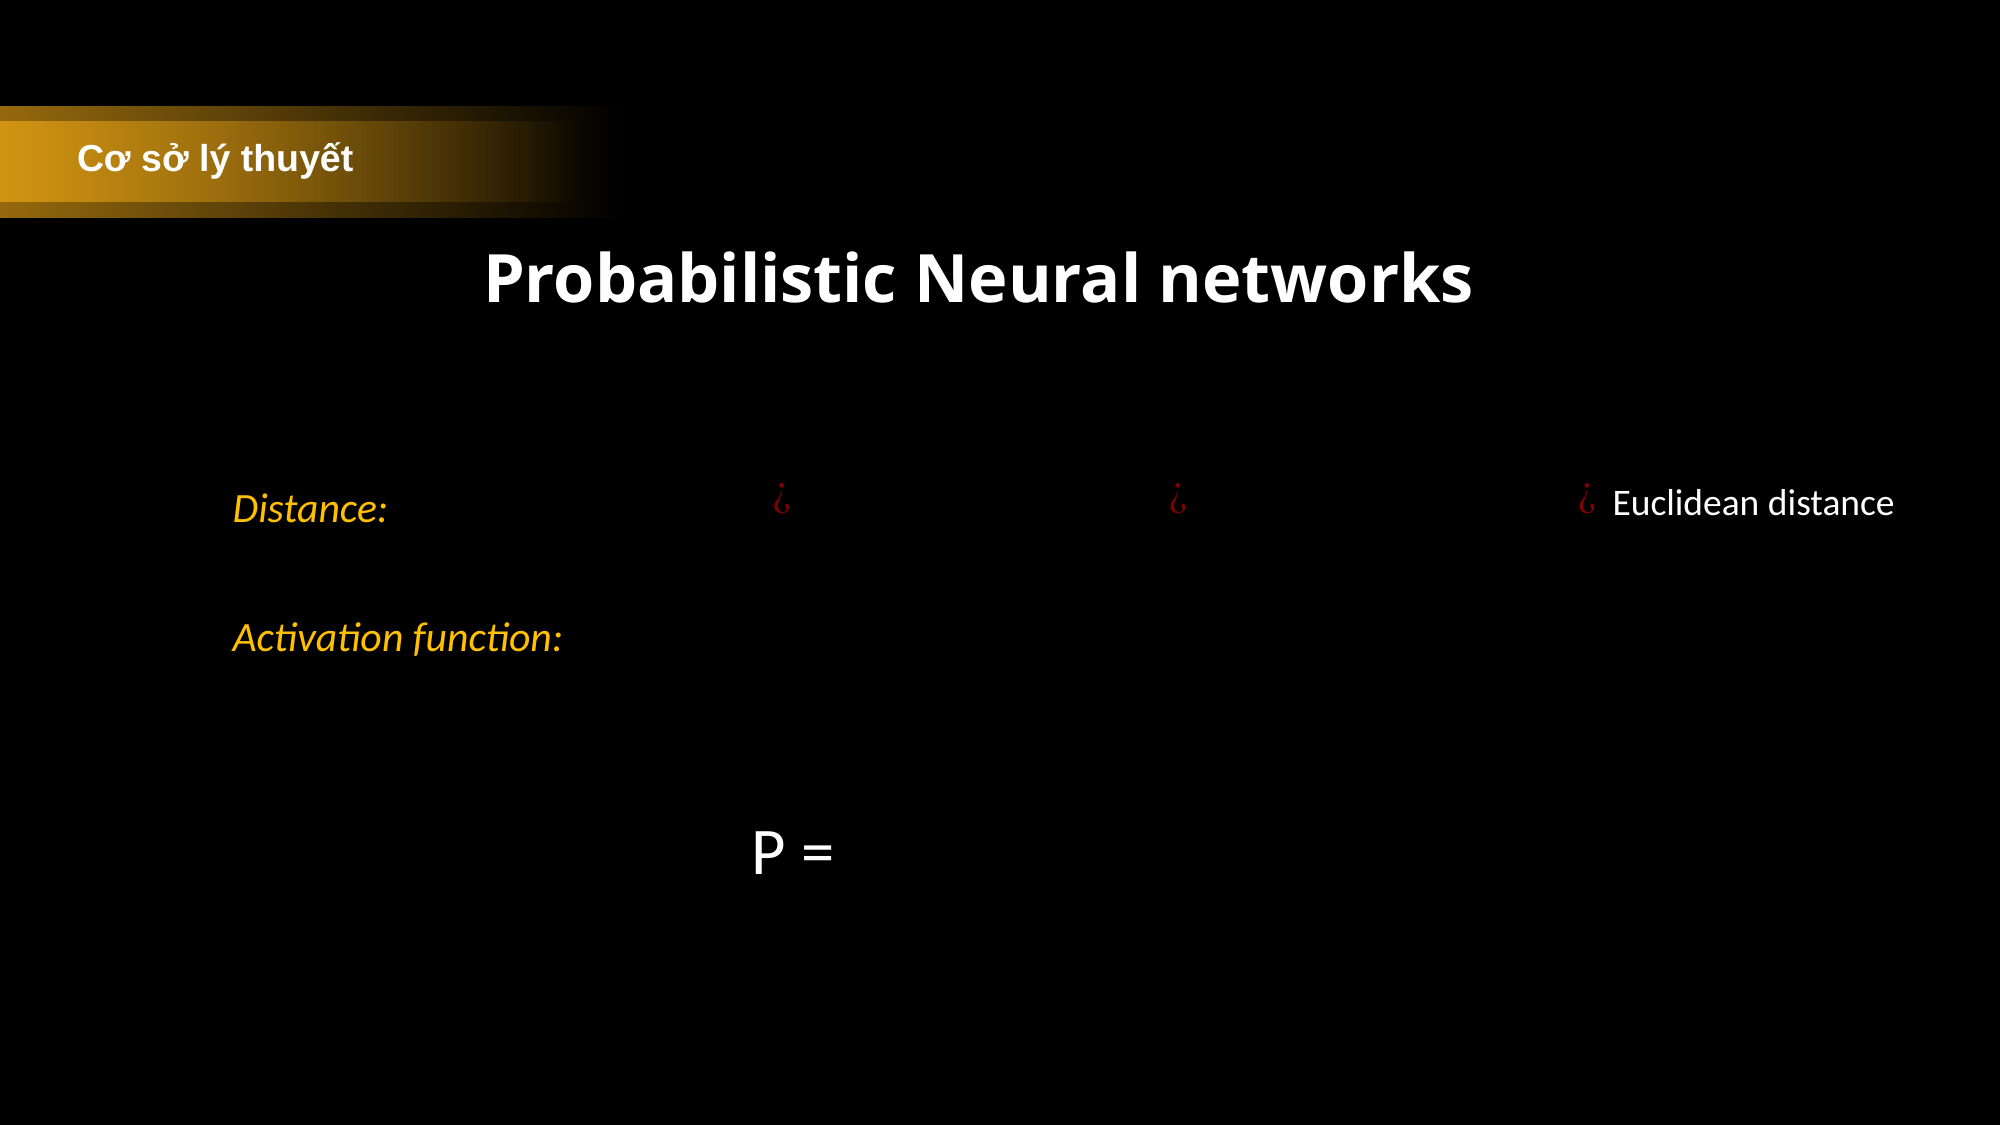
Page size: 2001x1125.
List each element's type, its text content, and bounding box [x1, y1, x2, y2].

text_box [0, 106, 626, 218]
text_box Euclidean distance [1597, 470, 1944, 531]
text_box Distance: [217, 473, 416, 539]
text_box [0, 122, 588, 202]
text_box Activation function: [217, 602, 657, 667]
text_box Cơ sở lý thuyết [0, 126, 431, 186]
text_box Probabilistic Neural networks [293, 228, 1682, 323]
